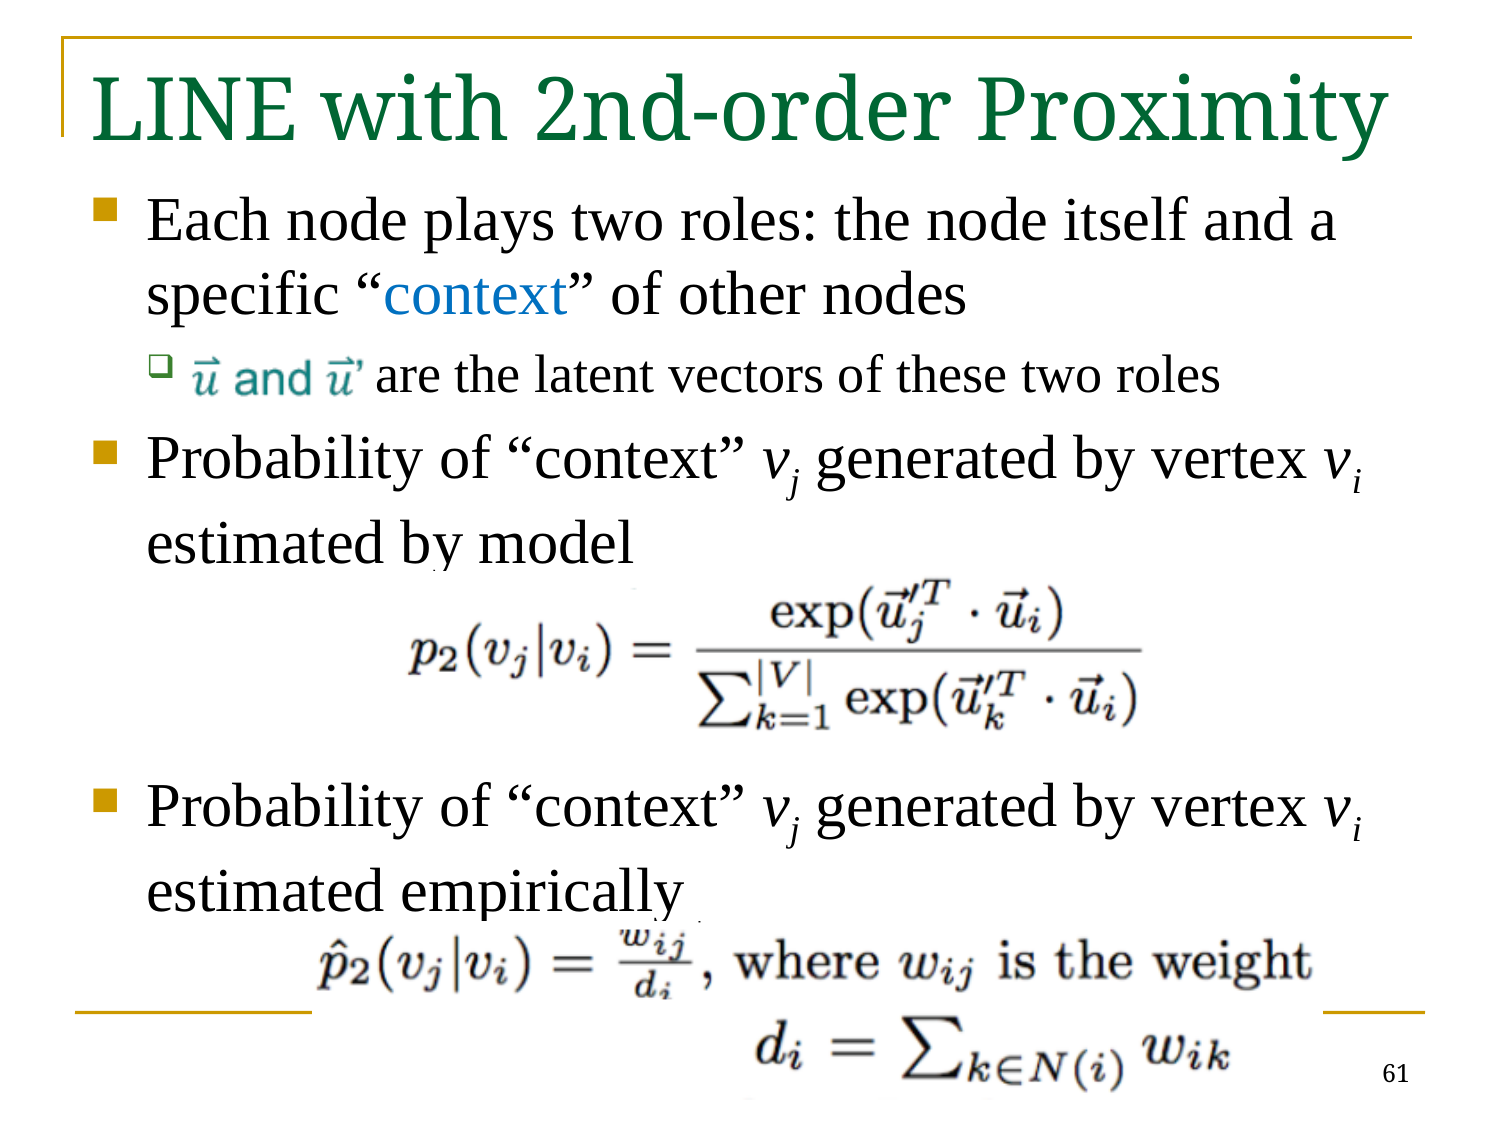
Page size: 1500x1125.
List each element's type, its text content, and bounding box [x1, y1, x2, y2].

picture [392, 571, 1153, 746]
list Each node plays two roles: the node itself and a specific “context” of other nodes are the latent vectors of these two roles Probability of “context” vj generated by vertex vi estimated by model Probability of “context” vj generated by vertex vi estimated empirically [75, 170, 1471, 974]
title LINE with 2nd-order Proximity [75, 45, 1425, 167]
picture [312, 920, 1324, 1100]
picture [176, 343, 371, 416]
slide_number 61 [1329, 1023, 1426, 1100]
